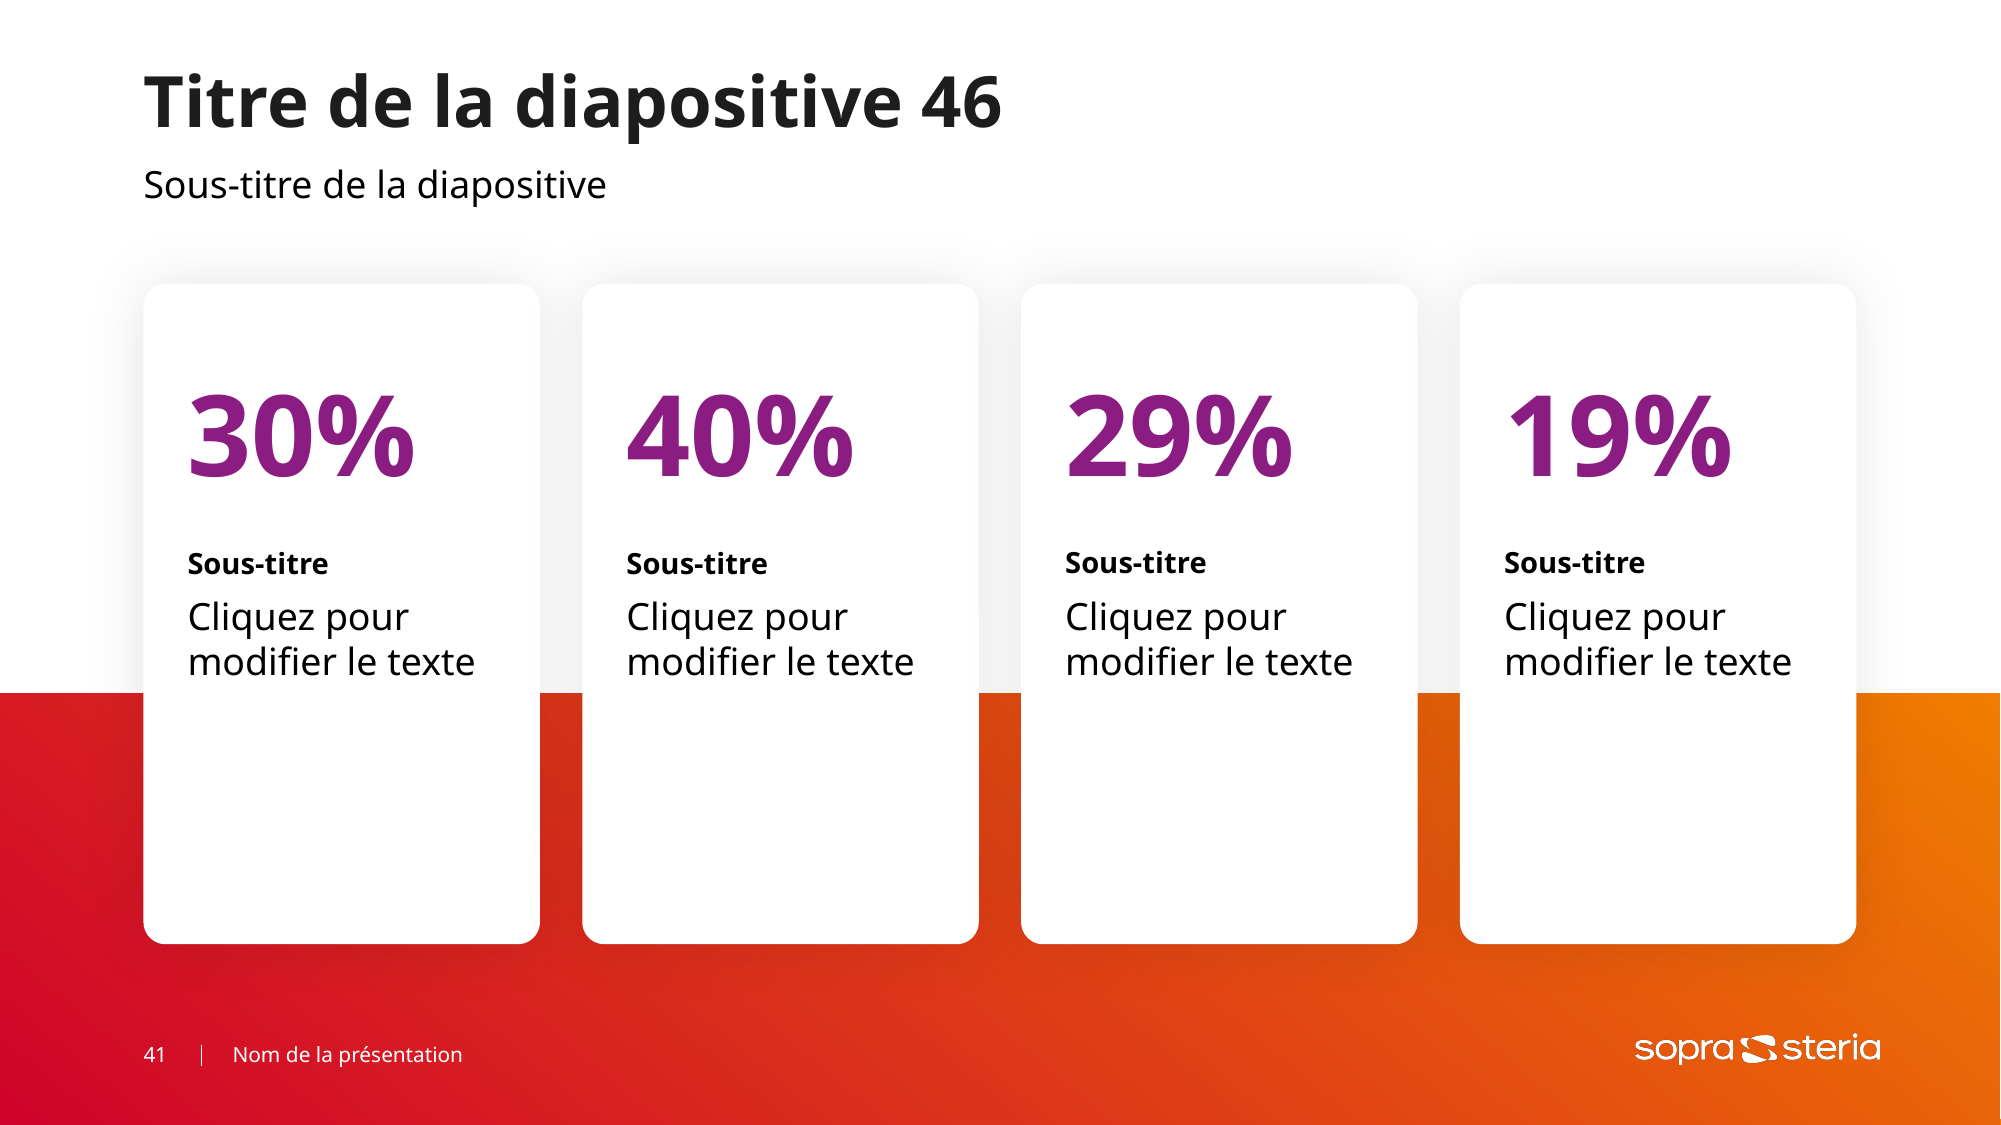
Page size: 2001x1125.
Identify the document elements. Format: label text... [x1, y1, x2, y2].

list Sous-titre [1504, 541, 1813, 578]
list Sous-titre [187, 541, 496, 579]
list 30% [187, 364, 496, 501]
picture [1635, 1033, 1880, 1065]
list Cliquez pour modifier le texte [1504, 593, 1813, 685]
title Titre de la diapositive 46 [143, 66, 1880, 144]
list Cliquez pour modifier le texte [187, 593, 496, 685]
list 29% [1065, 363, 1374, 501]
list Sous-titre de la diapositive [143, 160, 1880, 799]
list Sous-titre [626, 541, 935, 579]
list 40% [626, 364, 935, 501]
footer Nom de la présentation [232, 1042, 807, 1068]
list Cliquez pour modifier le texte [1065, 593, 1374, 685]
list Cliquez pour modifier le texte [626, 593, 935, 685]
list 19% [1504, 363, 1813, 500]
list Sous-titre [1065, 541, 1374, 578]
